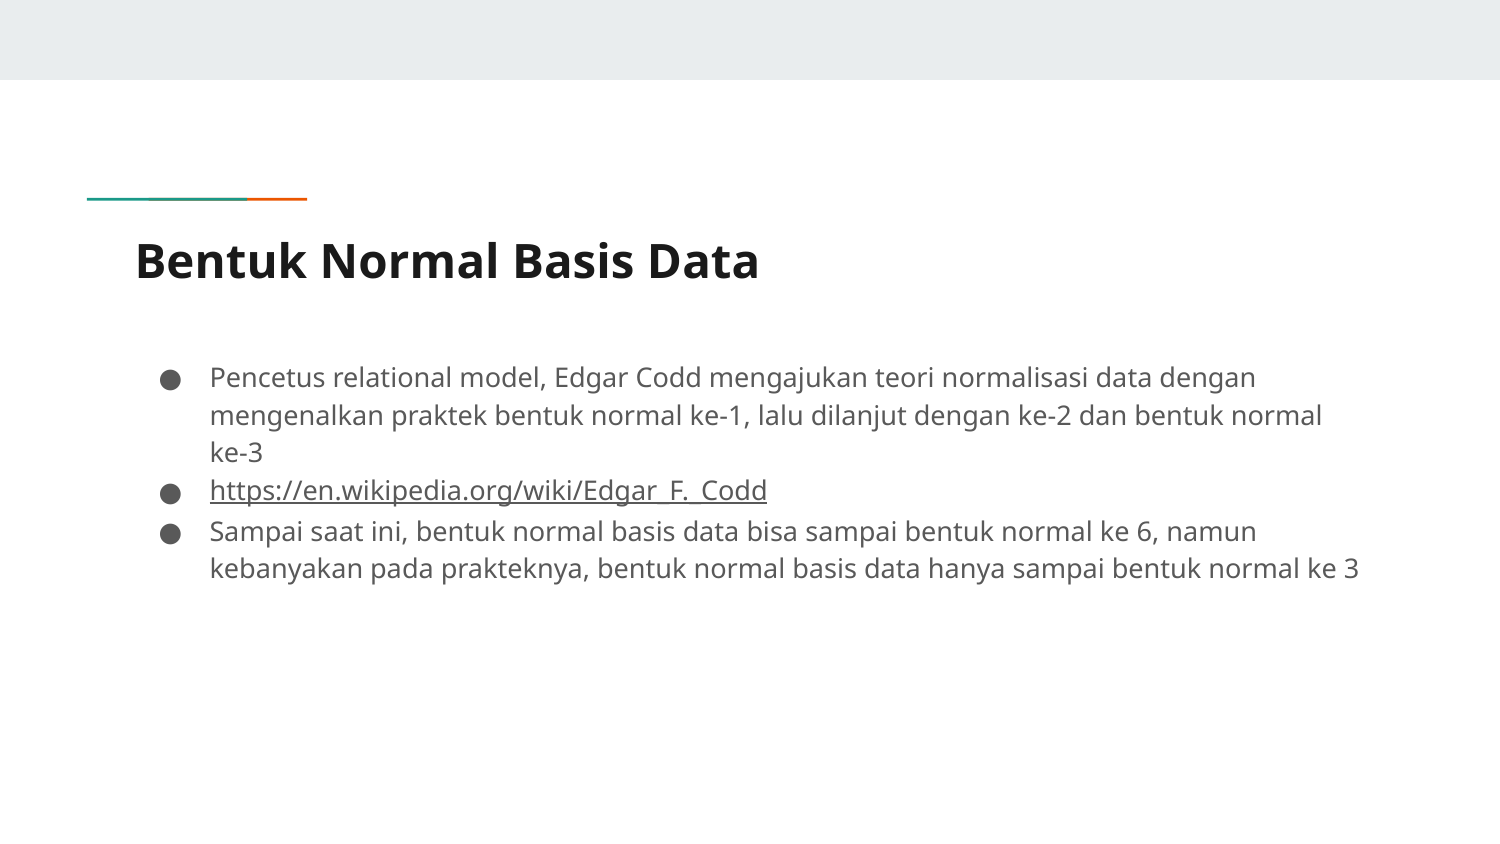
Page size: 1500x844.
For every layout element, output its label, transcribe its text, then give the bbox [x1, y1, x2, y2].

list Pencetus relational model, Edgar Codd mengajukan teori normalisasi data dengan mengenalkan praktek bentuk normal ke-1, lalu dilanjut dengan ke-2 dan bentuk normal ke-3 https://en.wikipedia.org/wiki/Edgar_F._Codd Sampai saat ini, bentuk normal basis data bisa sampai bentuk normal ke 6, namun kebanyakan pada prakteknya, bentuk normal basis data hanya sampai bentuk normal ke 3 [119, 341, 1381, 712]
title Bentuk Normal Basis Data [119, 216, 1381, 305]
